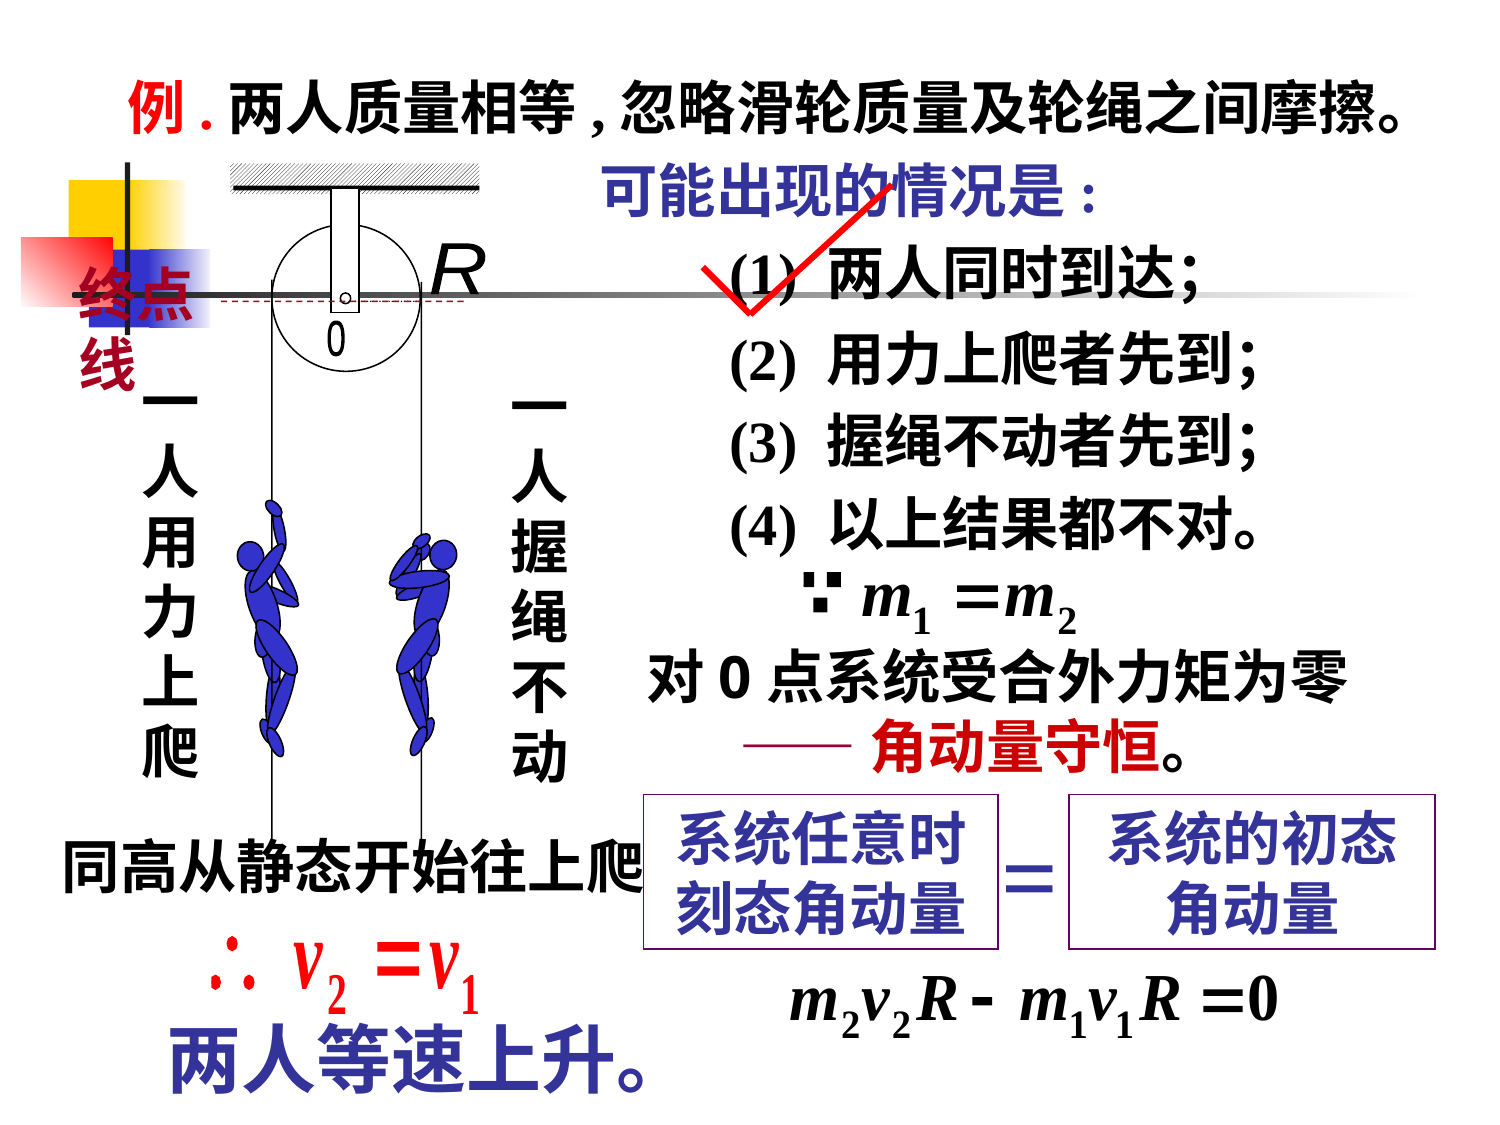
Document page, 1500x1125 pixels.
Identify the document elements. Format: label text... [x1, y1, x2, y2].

text_box (1) 两人同时到达； [897, 229, 1460, 314]
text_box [702, 184, 893, 315]
text_box 两人等速上升。 [151, 1005, 750, 1111]
text_box (4) 以上结果都不对。 [714, 479, 1471, 565]
text_box 对0点系统受合外力矩为零 ——角动量守恒。 [631, 633, 1459, 788]
text_box = [986, 805, 1074, 940]
text_box (2) 用力上爬者先到； [714, 314, 1500, 400]
text_box 系统的初态角动量 [1068, 794, 1436, 950]
text_box 一人握绳不动 [496, 363, 588, 798]
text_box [211, 904, 485, 1021]
text_box [773, 75, 1430, 229]
text_box (3) 握绳不动者先到； [714, 397, 1441, 479]
text_box 同高从静态开始往上爬 [47, 822, 643, 908]
text_box 可能出现的情况是: [584, 146, 773, 232]
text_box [63, 163, 486, 842]
text_box 系统任意时刻态角动量 [643, 794, 999, 950]
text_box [803, 559, 1081, 640]
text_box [786, 963, 1282, 1044]
text_box 例.两人质量相等,忽略滑轮质量及轮绳之间摩擦。 [112, 63, 1500, 149]
text_box [775, 788, 1419, 805]
